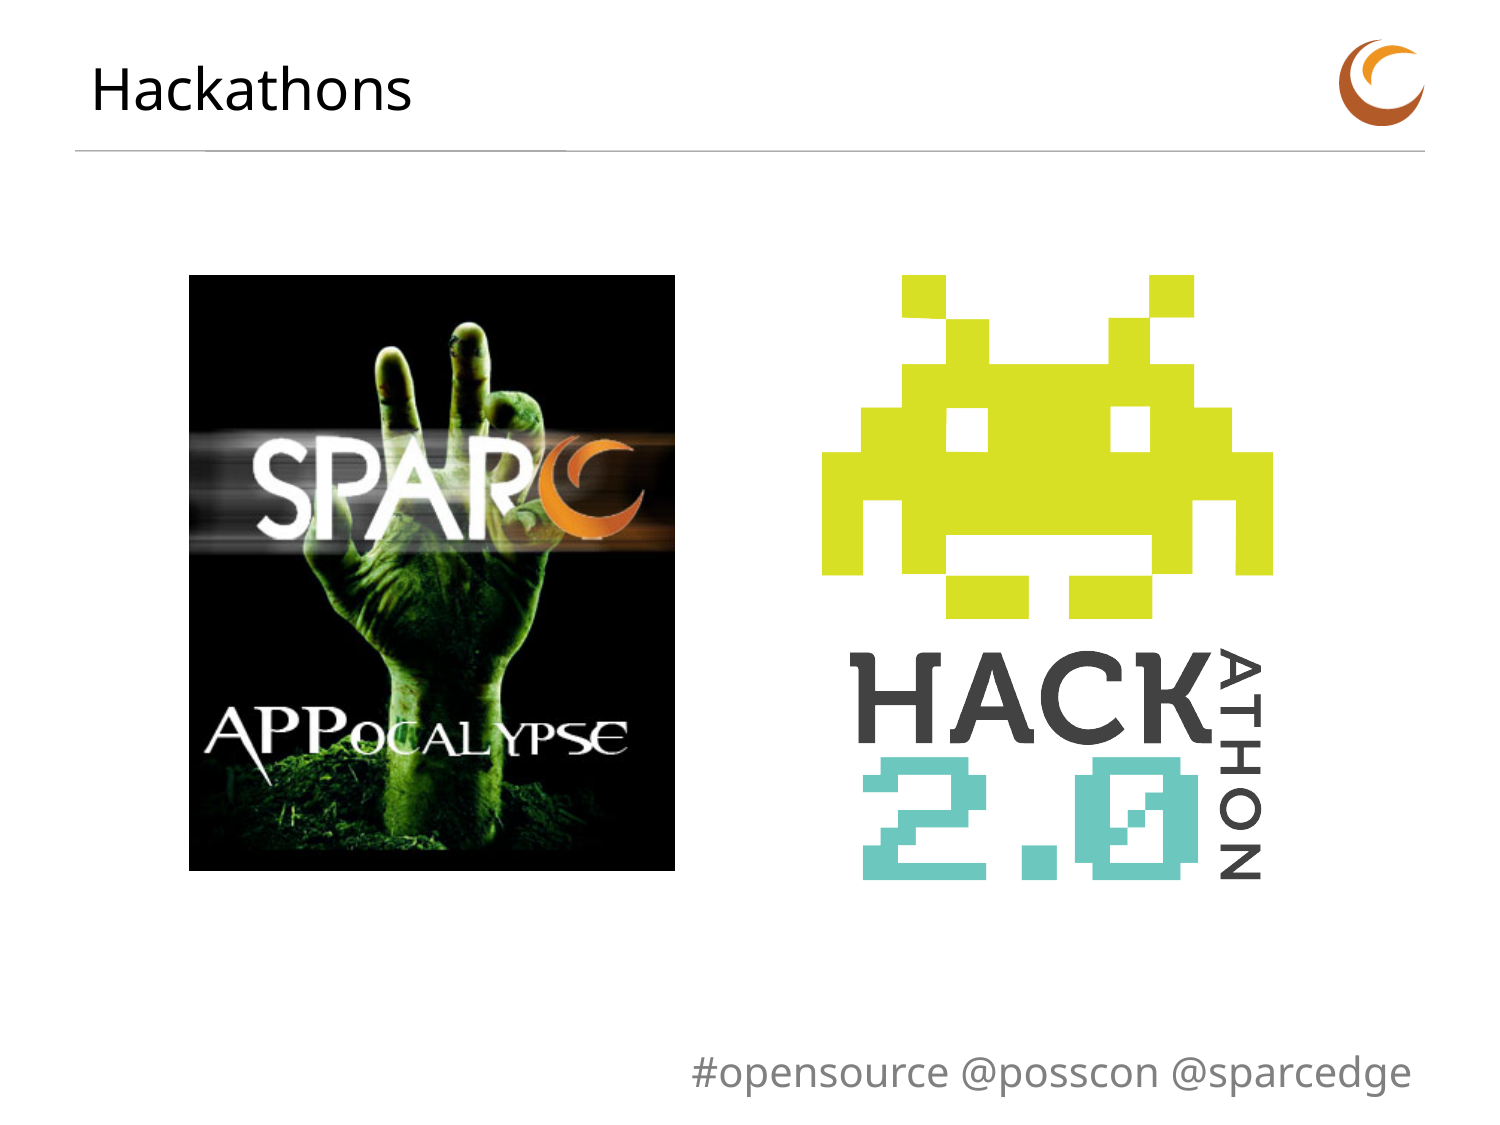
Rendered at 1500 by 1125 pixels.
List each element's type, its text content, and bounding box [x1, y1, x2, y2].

picture [1339, 39, 1425, 45]
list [0, 275, 821, 872]
picture [822, 275, 1273, 891]
title Hackathons [75, 45, 1425, 123]
